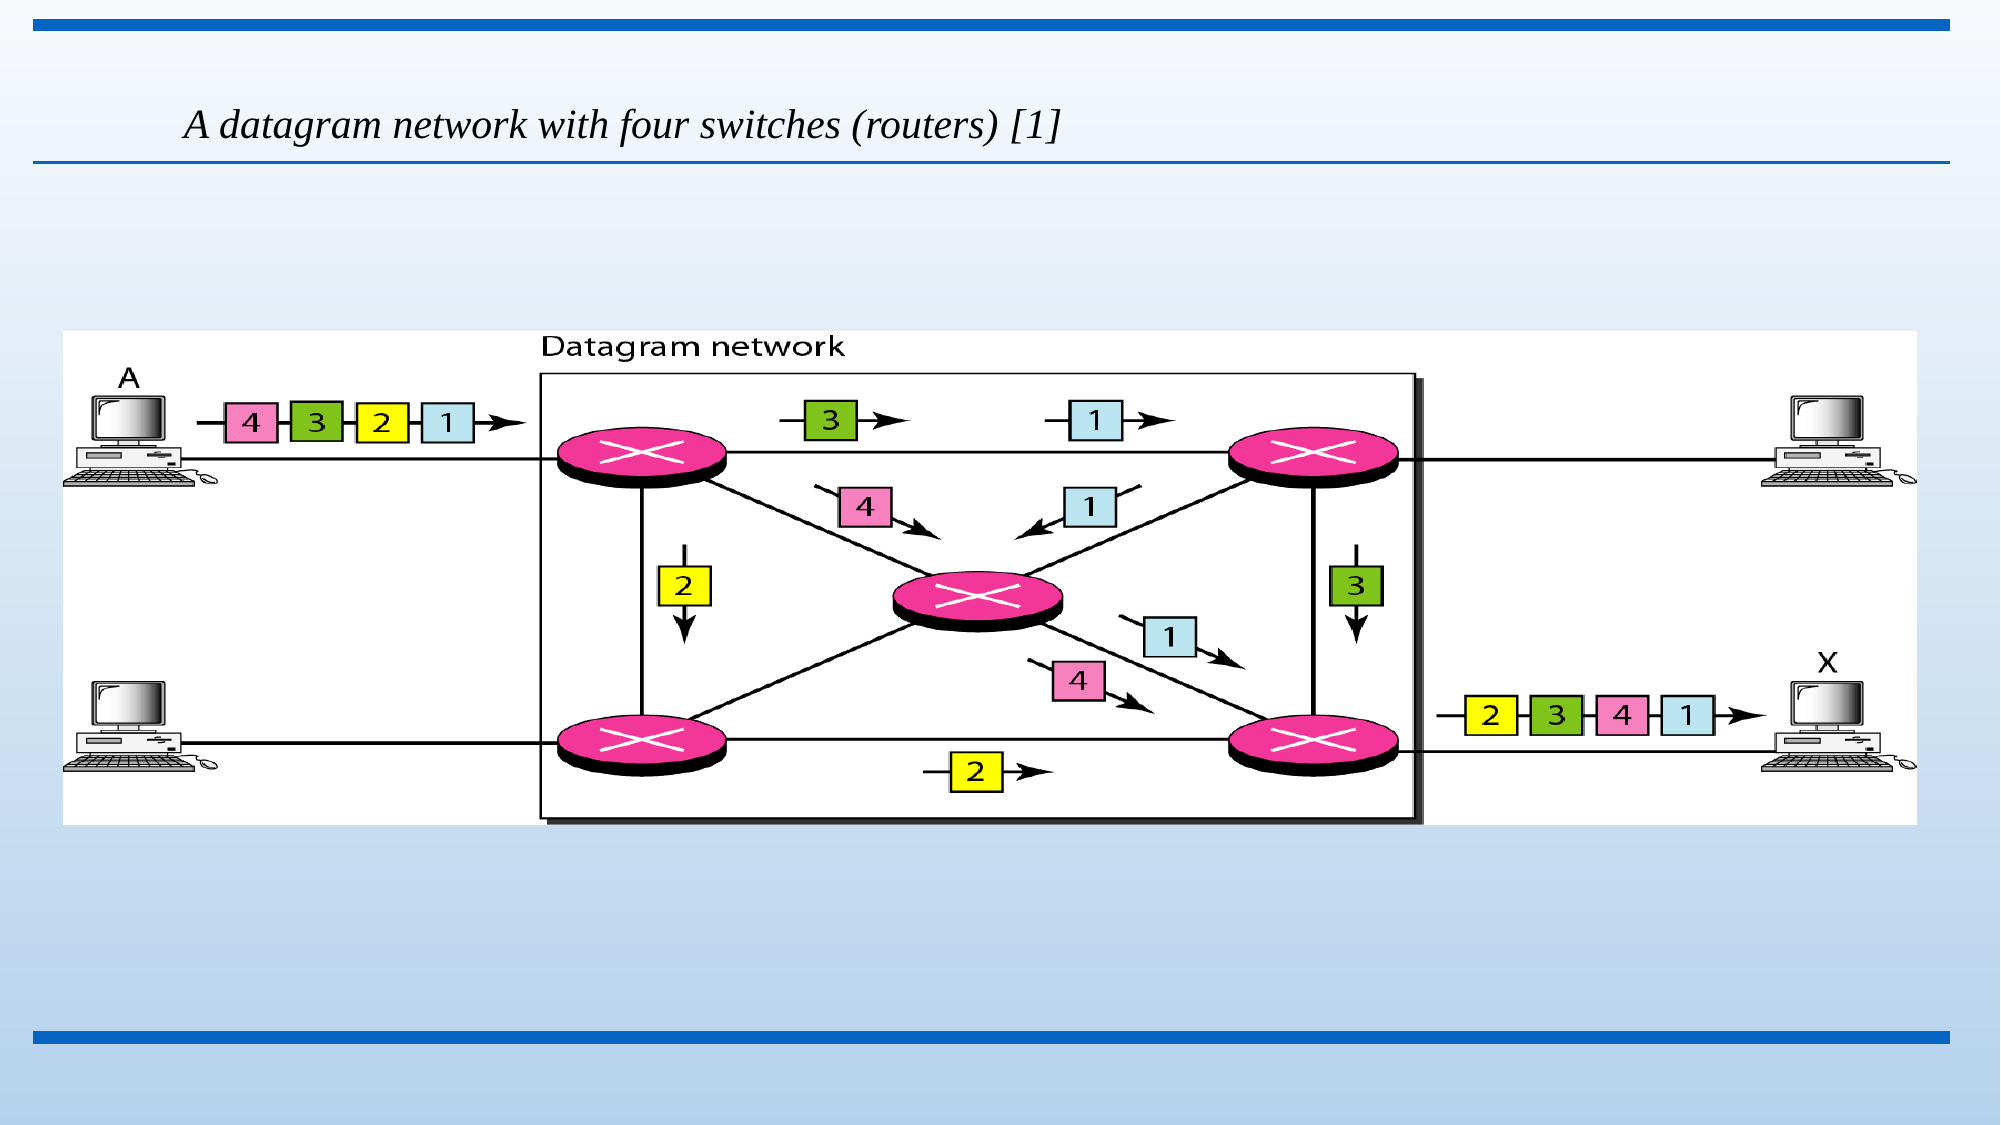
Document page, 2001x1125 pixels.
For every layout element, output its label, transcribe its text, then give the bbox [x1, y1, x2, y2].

text_box A datagram network with four switches (routers) [1] [168, 89, 1260, 155]
picture [62, 331, 1917, 826]
